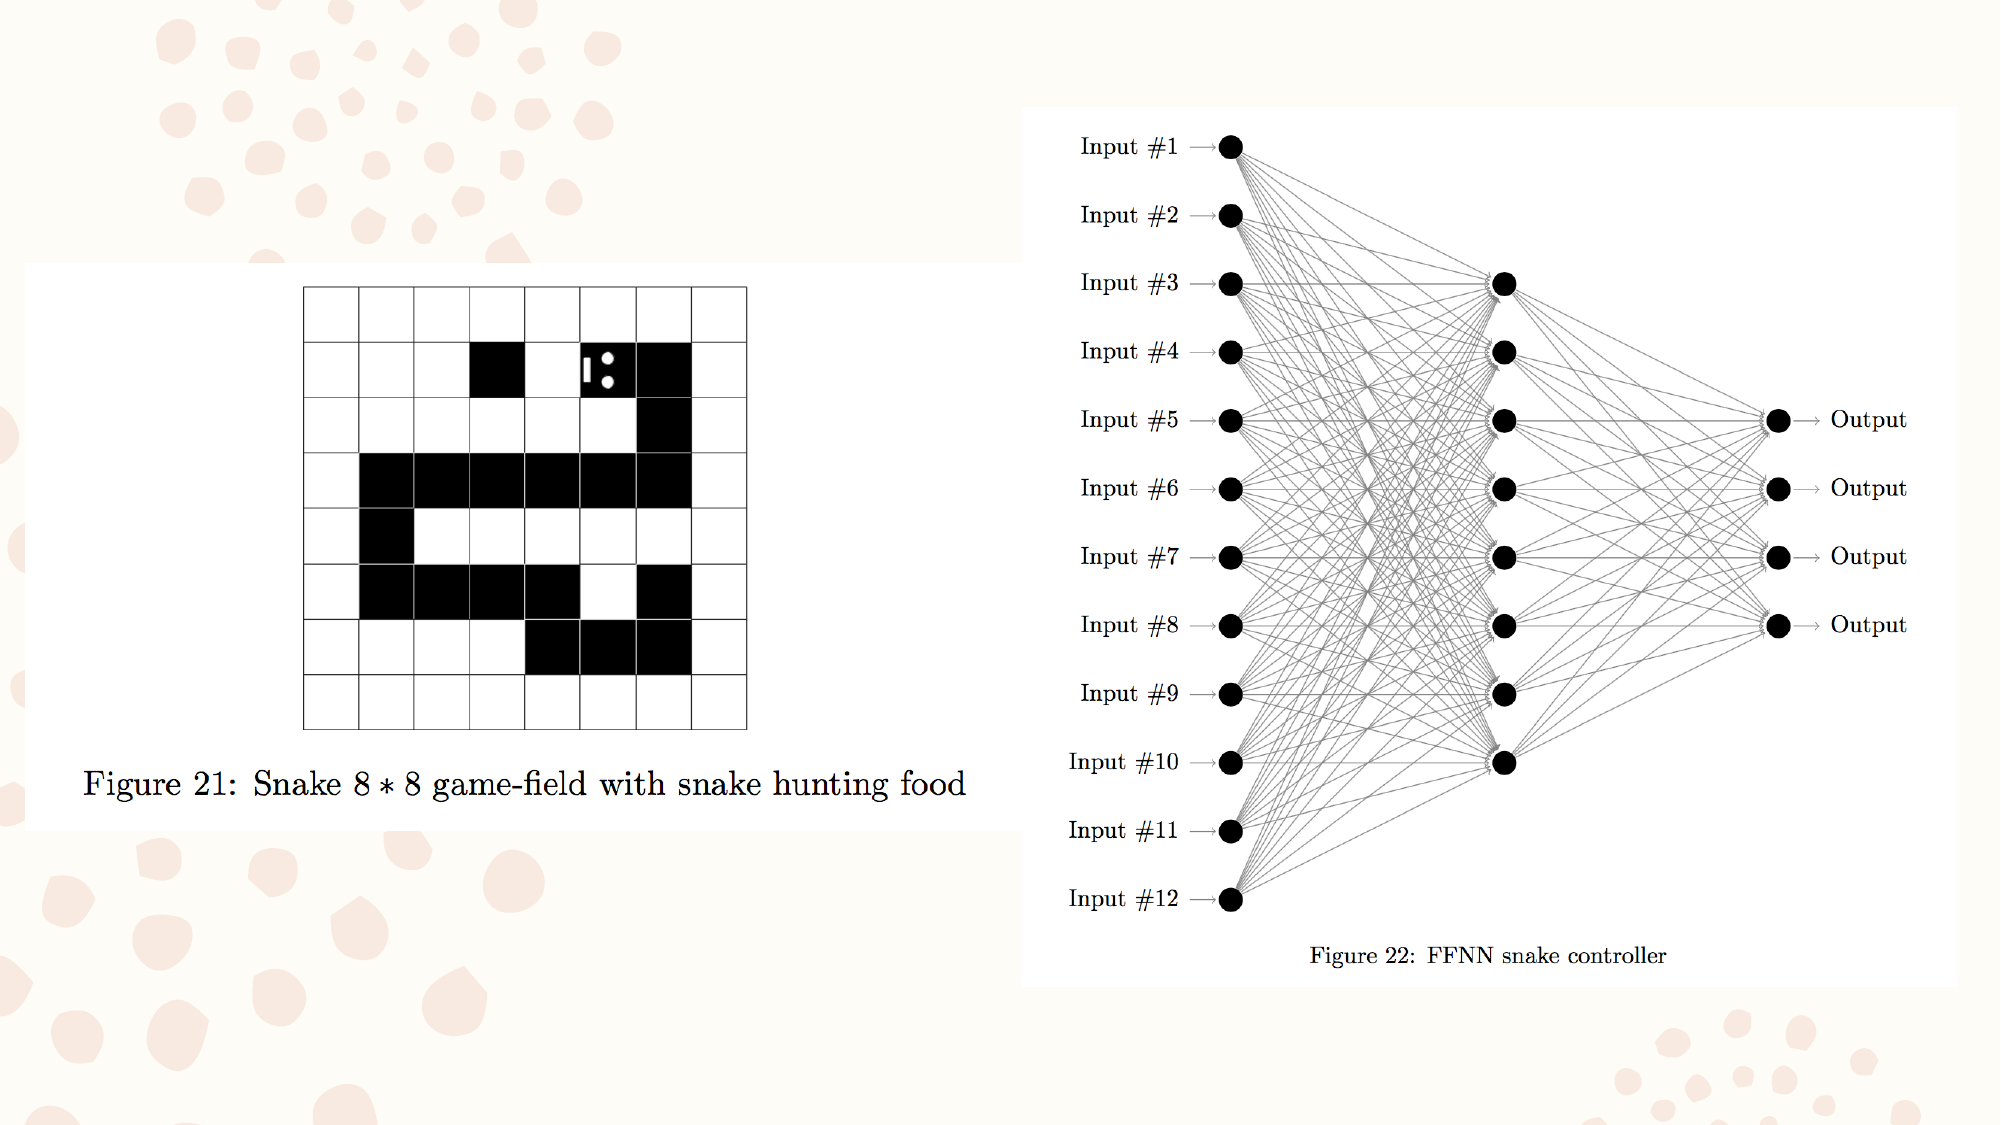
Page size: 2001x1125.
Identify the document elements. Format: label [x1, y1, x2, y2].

list [25, 263, 1021, 831]
list [1021, 107, 1958, 988]
